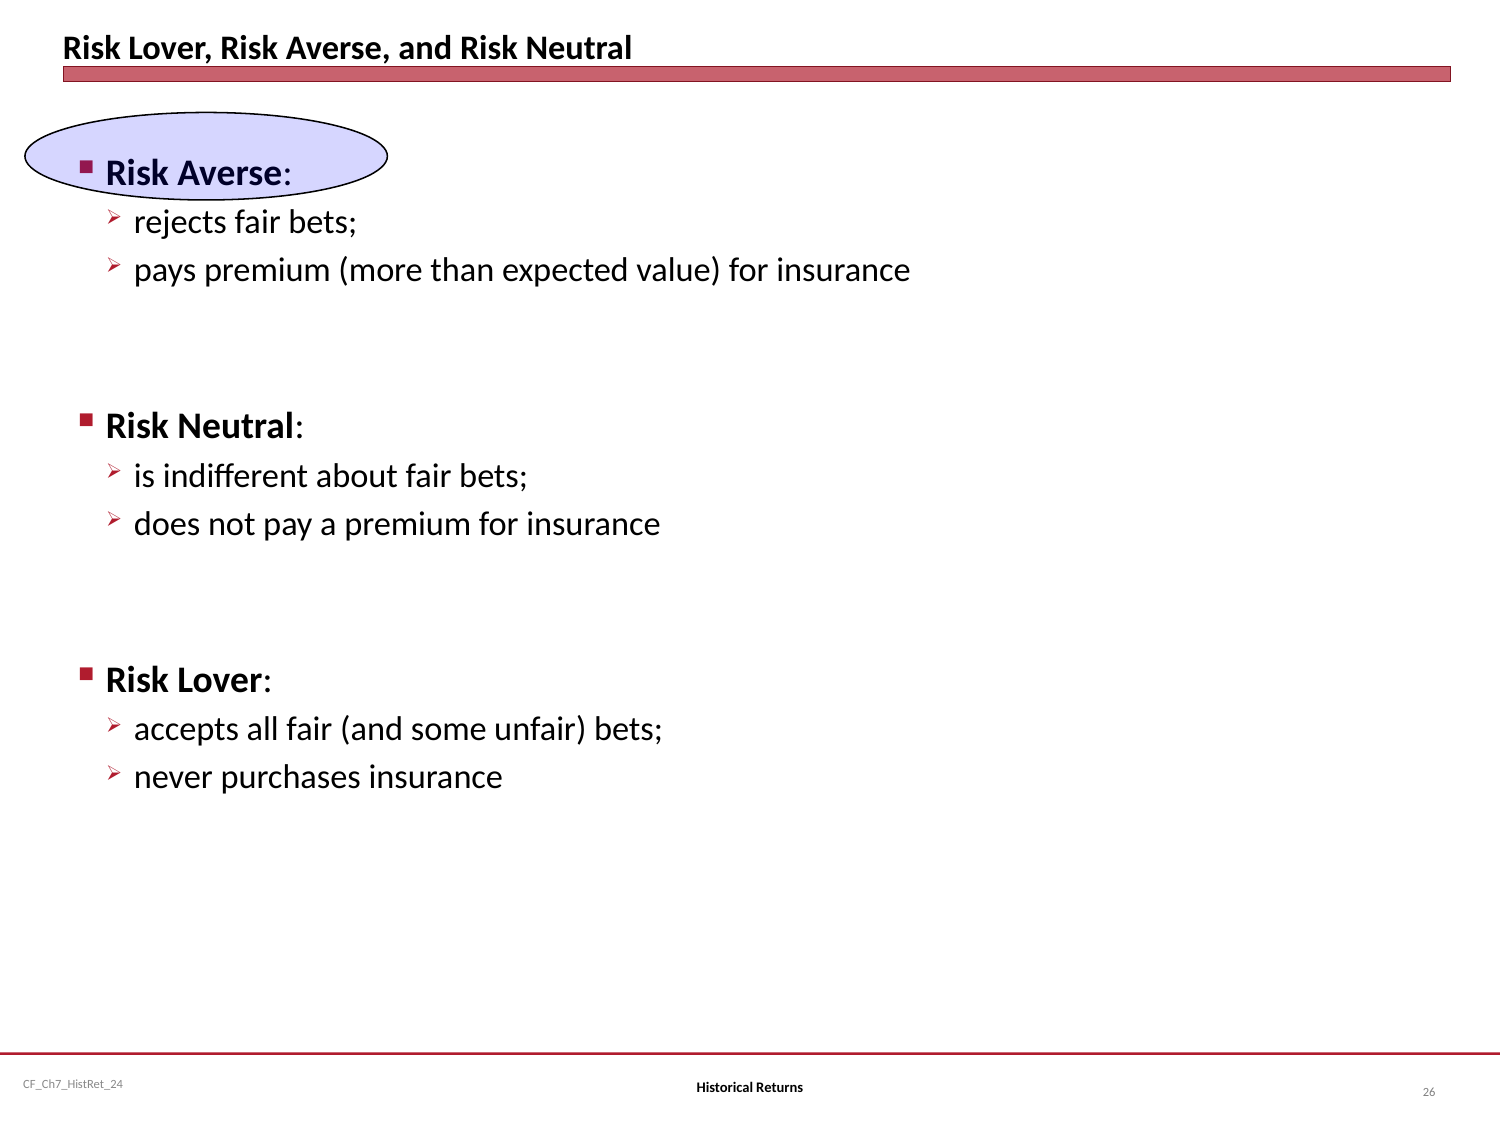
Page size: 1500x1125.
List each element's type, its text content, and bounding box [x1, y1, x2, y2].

text_box [24, 112, 388, 200]
title Risk Lover, Risk Averse, and Risk Neutral [62, 6, 1451, 67]
slide_number 26 [1375, 1061, 1451, 1122]
footer Historical Returns [512, 1056, 988, 1117]
list Risk Averse: rejects fair bets; pays premium (more than expected value) for insurance Risk Neutral: is indifferent about fair bets; does not pay a premium for insurance Risk Lover: accepts all fair (and some unfair) bets; never purchases insurance [63, 87, 1451, 1041]
